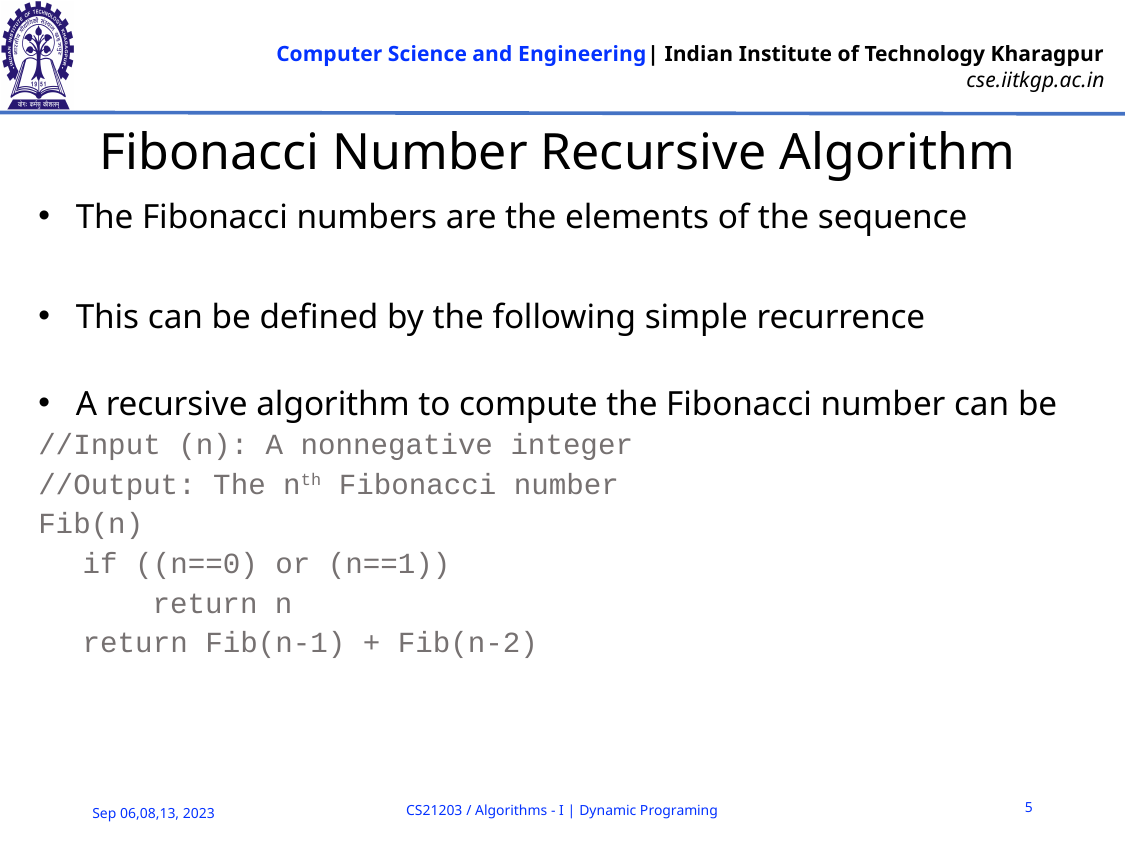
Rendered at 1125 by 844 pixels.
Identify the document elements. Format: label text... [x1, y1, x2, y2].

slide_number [77, 798, 274, 844]
title Fibonacci Number Recursive Algorithm [35, 78, 1078, 221]
slide_number 5 [992, 785, 1048, 831]
footer CS21203 / Algorithms - I | Dynamic Programing [185, 787, 940, 833]
text_box //Input (n): A nonnegative integer //Output: The nth Fibonacci number Fib(n) if ((n==0) or (n==1)) return n return Fib(n-1) + Fib(n-2) [23, 421, 1090, 748]
picture [1, 1, 74, 110]
